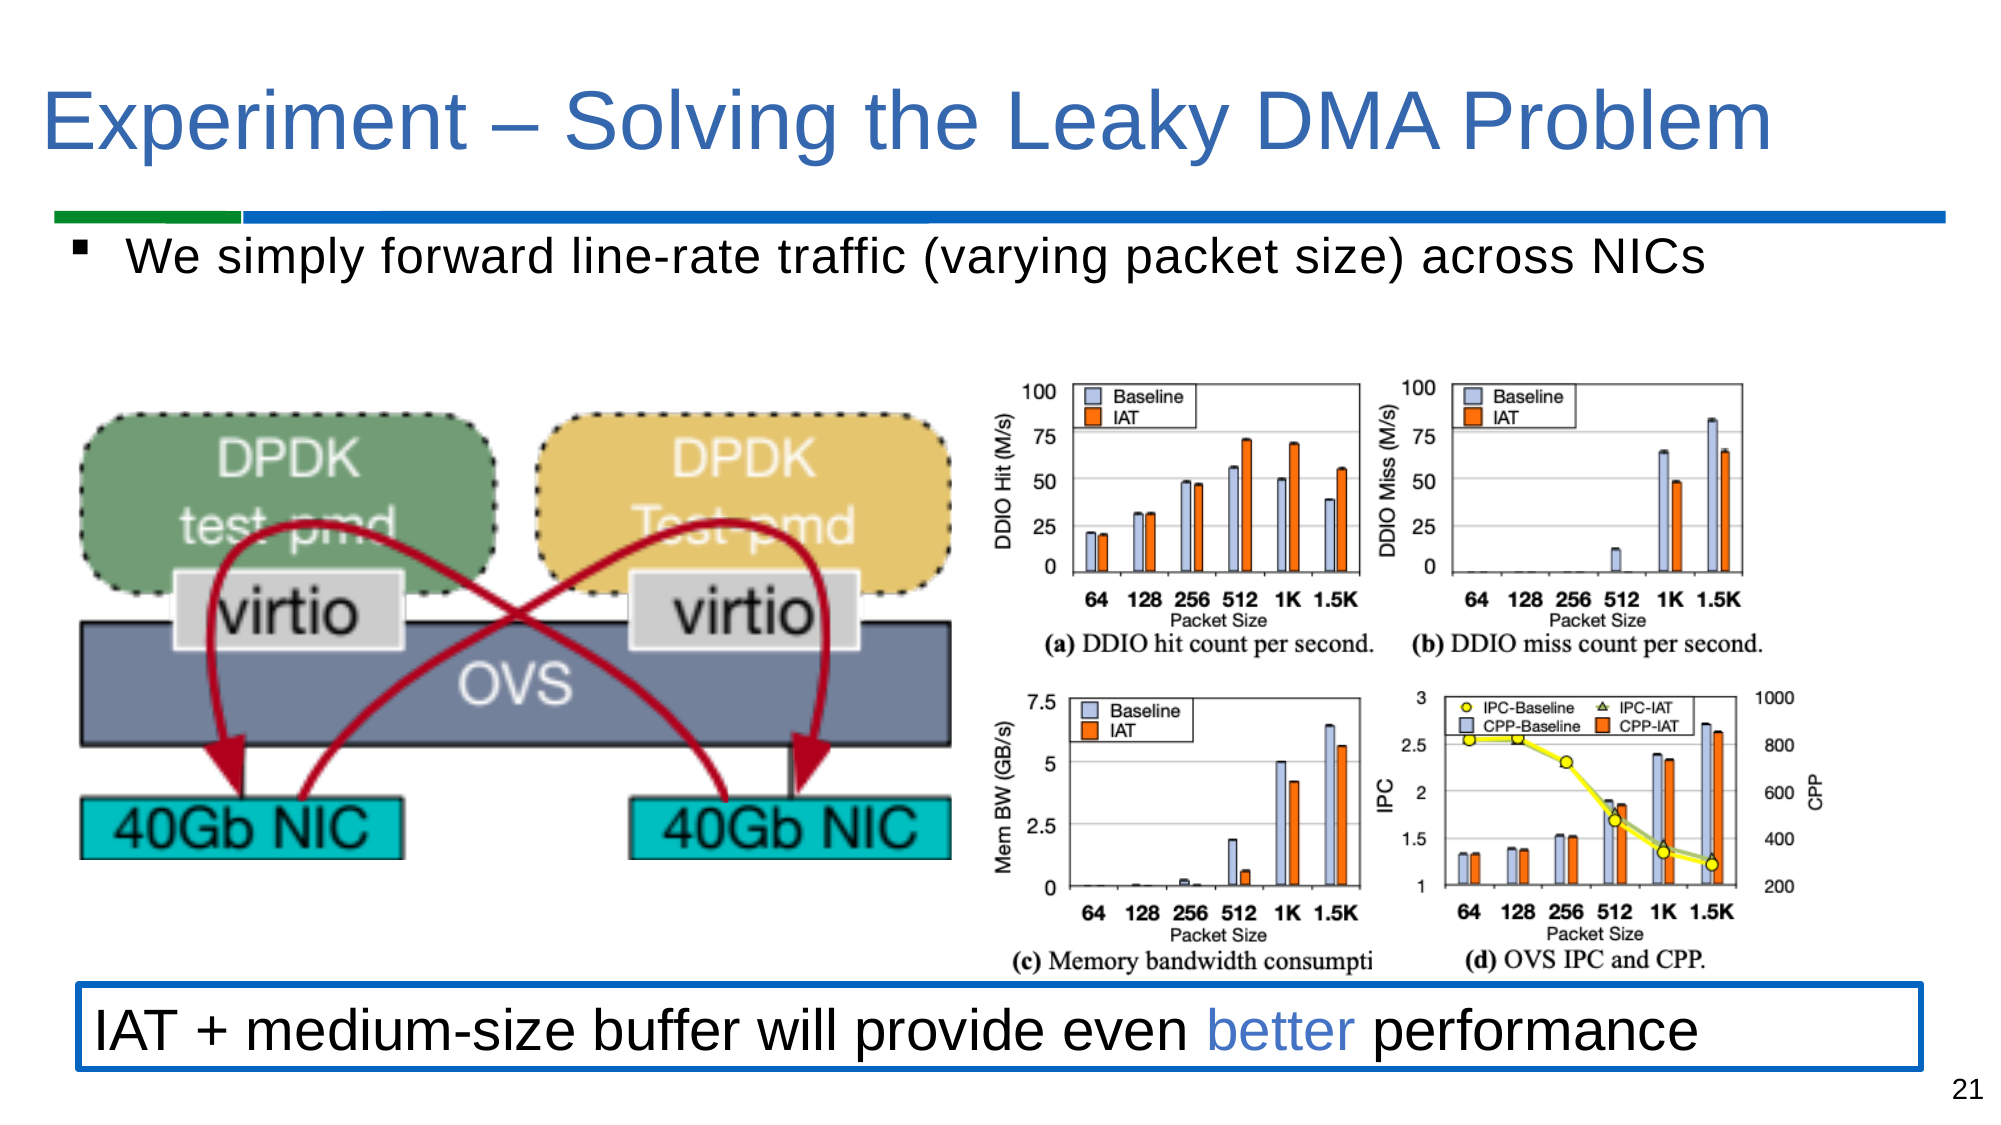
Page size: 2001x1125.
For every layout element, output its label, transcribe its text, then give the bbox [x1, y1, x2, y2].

text_box We simply forward line-rate traffic (varying packet size) across NICs [54, 216, 1980, 342]
picture [988, 378, 1791, 660]
slide_number 21 [1932, 1062, 1999, 1123]
text_box IAT + medium-size buffer will provide even better performance [78, 984, 1922, 1070]
text_box Experiment – Solving the Leaky DMA Problem [39, 64, 2000, 167]
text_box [1372, 691, 1826, 976]
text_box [988, 691, 1372, 976]
picture [78, 411, 952, 860]
